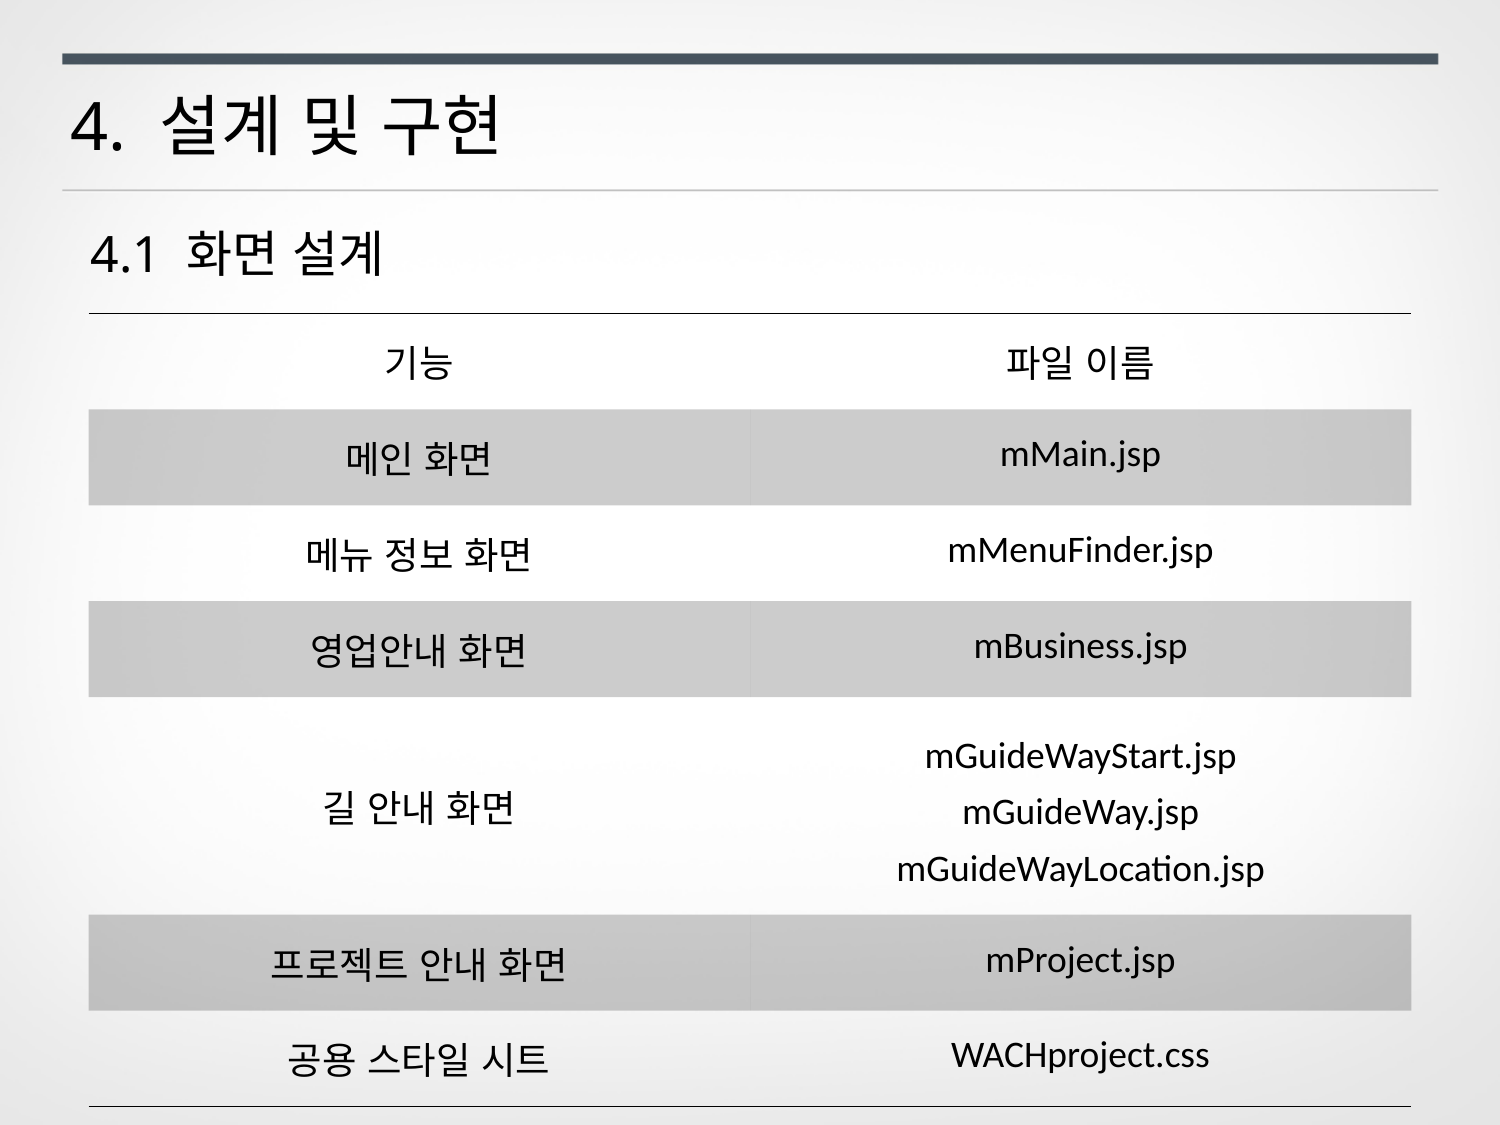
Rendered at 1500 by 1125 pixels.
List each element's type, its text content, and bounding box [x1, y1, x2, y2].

table_header 파일 이름 [750, 314, 1411, 409]
table_cell mProject.jsp [750, 915, 1411, 1011]
text_box 4.1 화면 설계 [76, 215, 400, 290]
table_cell 메인 화면 [89, 409, 750, 505]
table_cell mGuideWayStart.jsp mGuideWay.jsp mGuideWayLocation.jsp [750, 697, 1411, 915]
picture [0, 0, 1500, 1125]
table_cell mMenuFinder.jsp [750, 505, 1411, 601]
table_header 기능 [89, 314, 750, 409]
table_cell WACHproject.css [750, 1011, 1411, 1106]
table_cell 길 안내 화면 [89, 697, 750, 915]
table_cell 프로젝트 안내 화면 [89, 915, 750, 1011]
table_cell mMain.jsp [750, 409, 1411, 505]
table_cell 공용 스타일 시트 [89, 1011, 750, 1106]
table_cell 메뉴 정보 화면 [89, 505, 750, 601]
table_cell 영업안내 화면 [89, 601, 750, 697]
table_cell mBusiness.jsp [750, 601, 1411, 697]
text_box 4. 설계 및 구현 [70, 76, 1231, 175]
